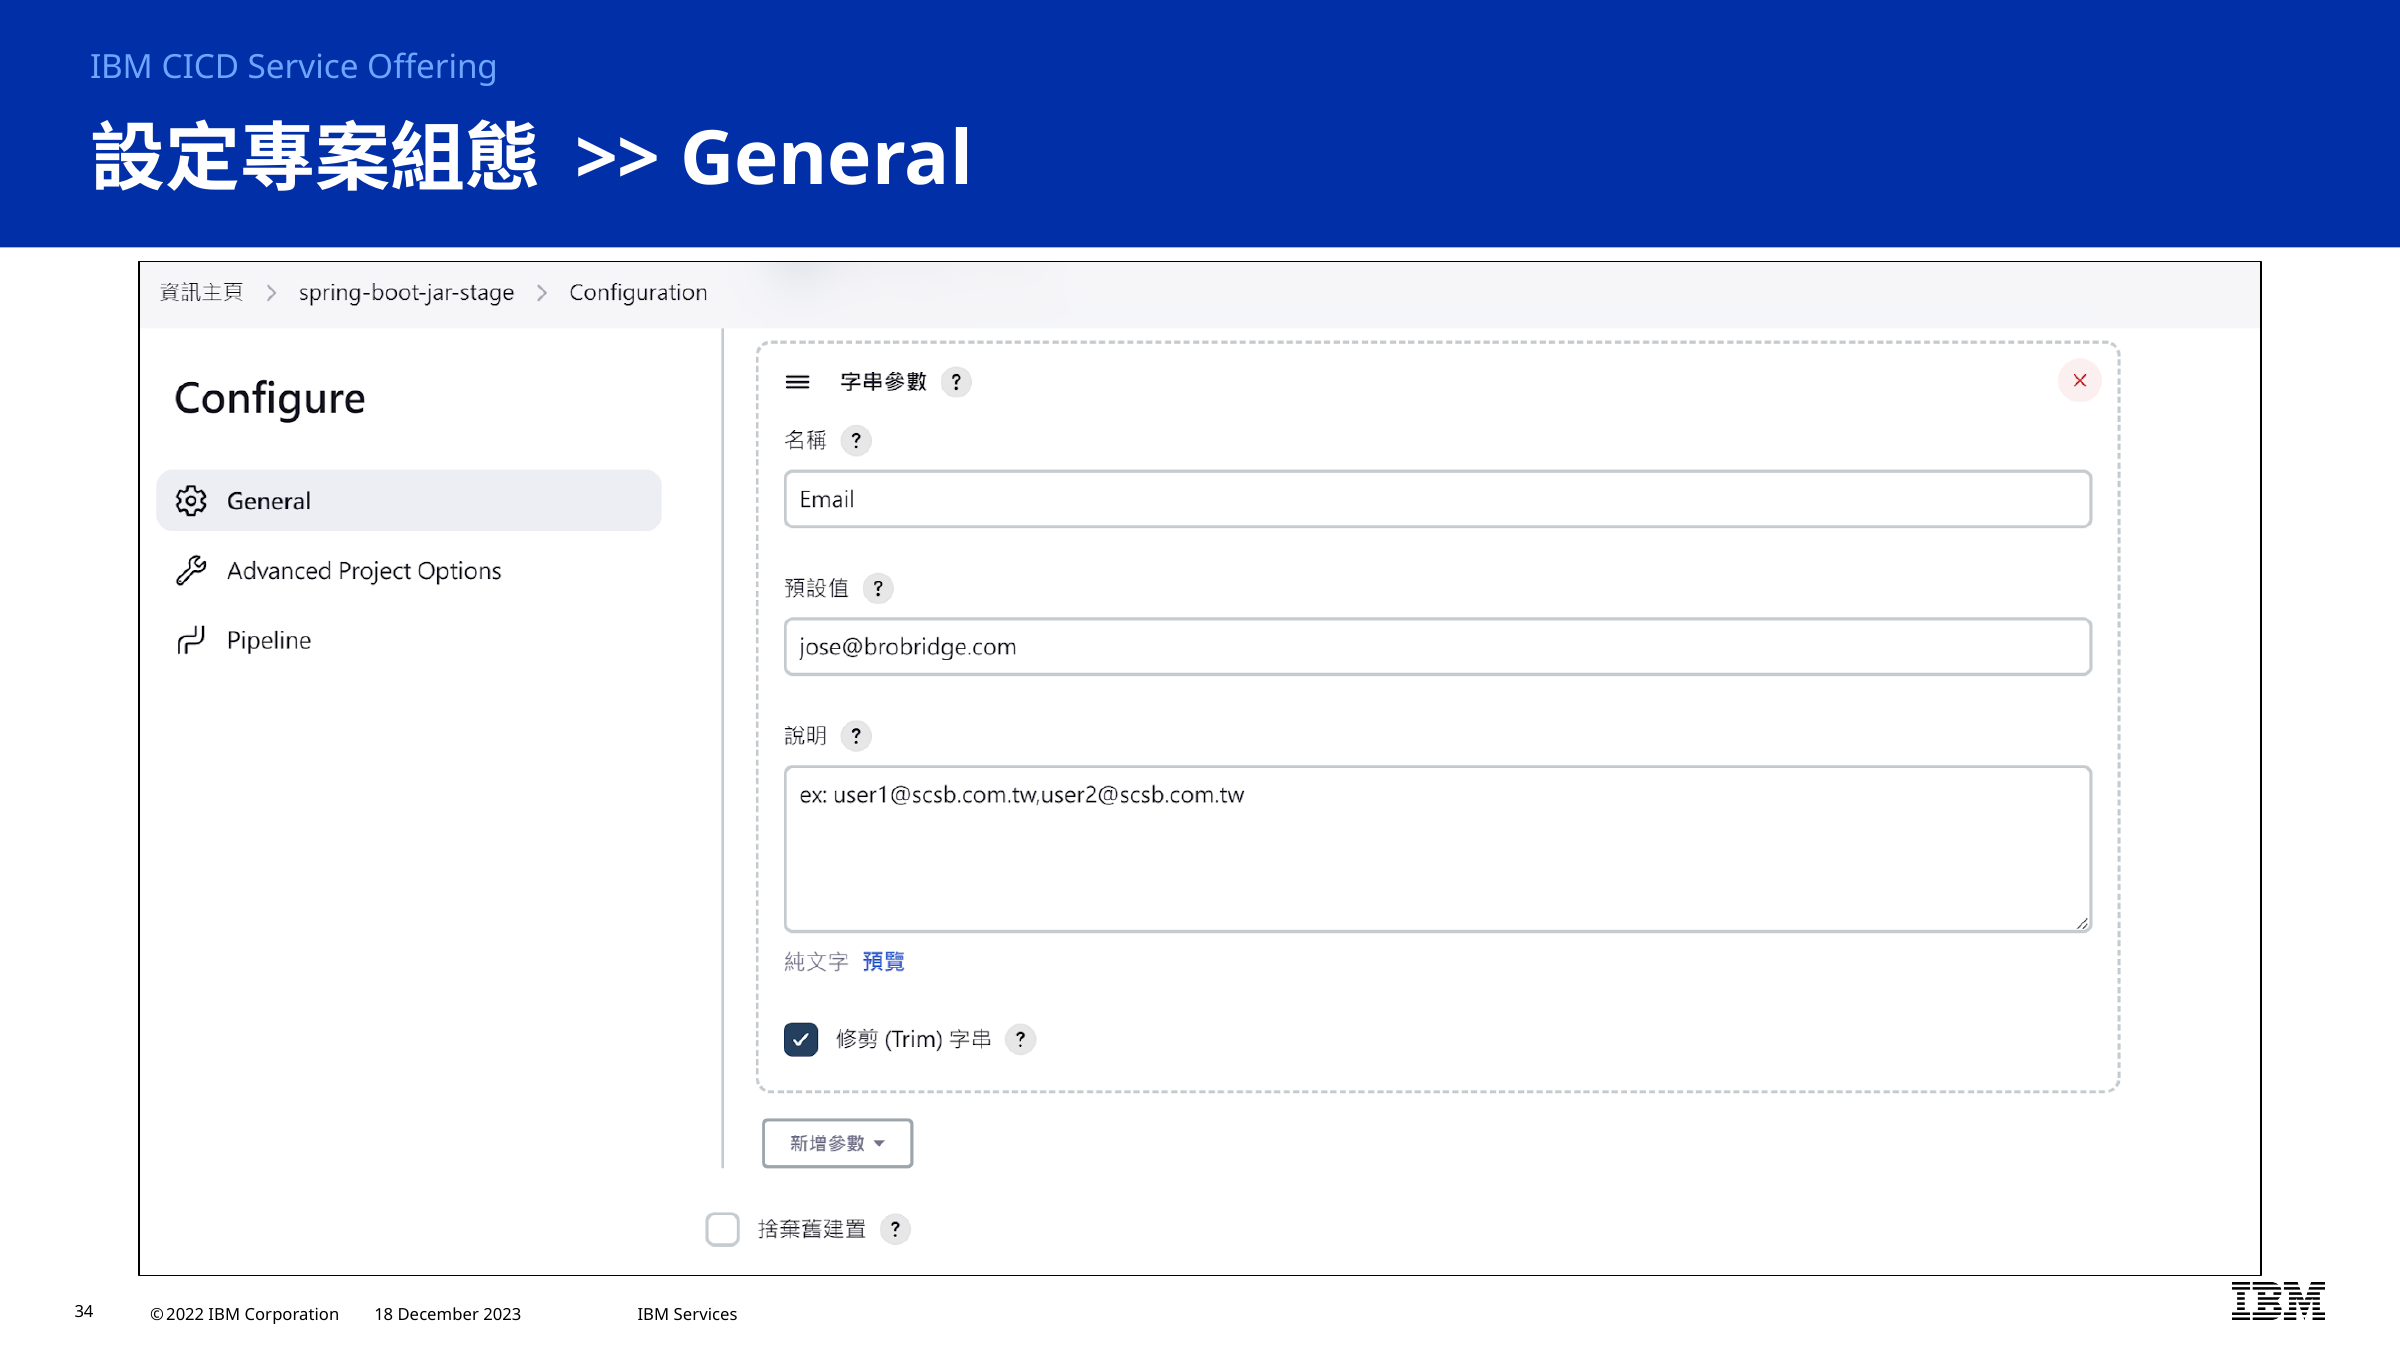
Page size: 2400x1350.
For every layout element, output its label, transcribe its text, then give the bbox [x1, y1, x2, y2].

title 設定專案組態 >> General [75, 112, 2100, 300]
picture [2232, 1282, 2325, 1320]
picture [139, 262, 2261, 1276]
list IBM CICD Service Offering [75, 43, 1155, 89]
